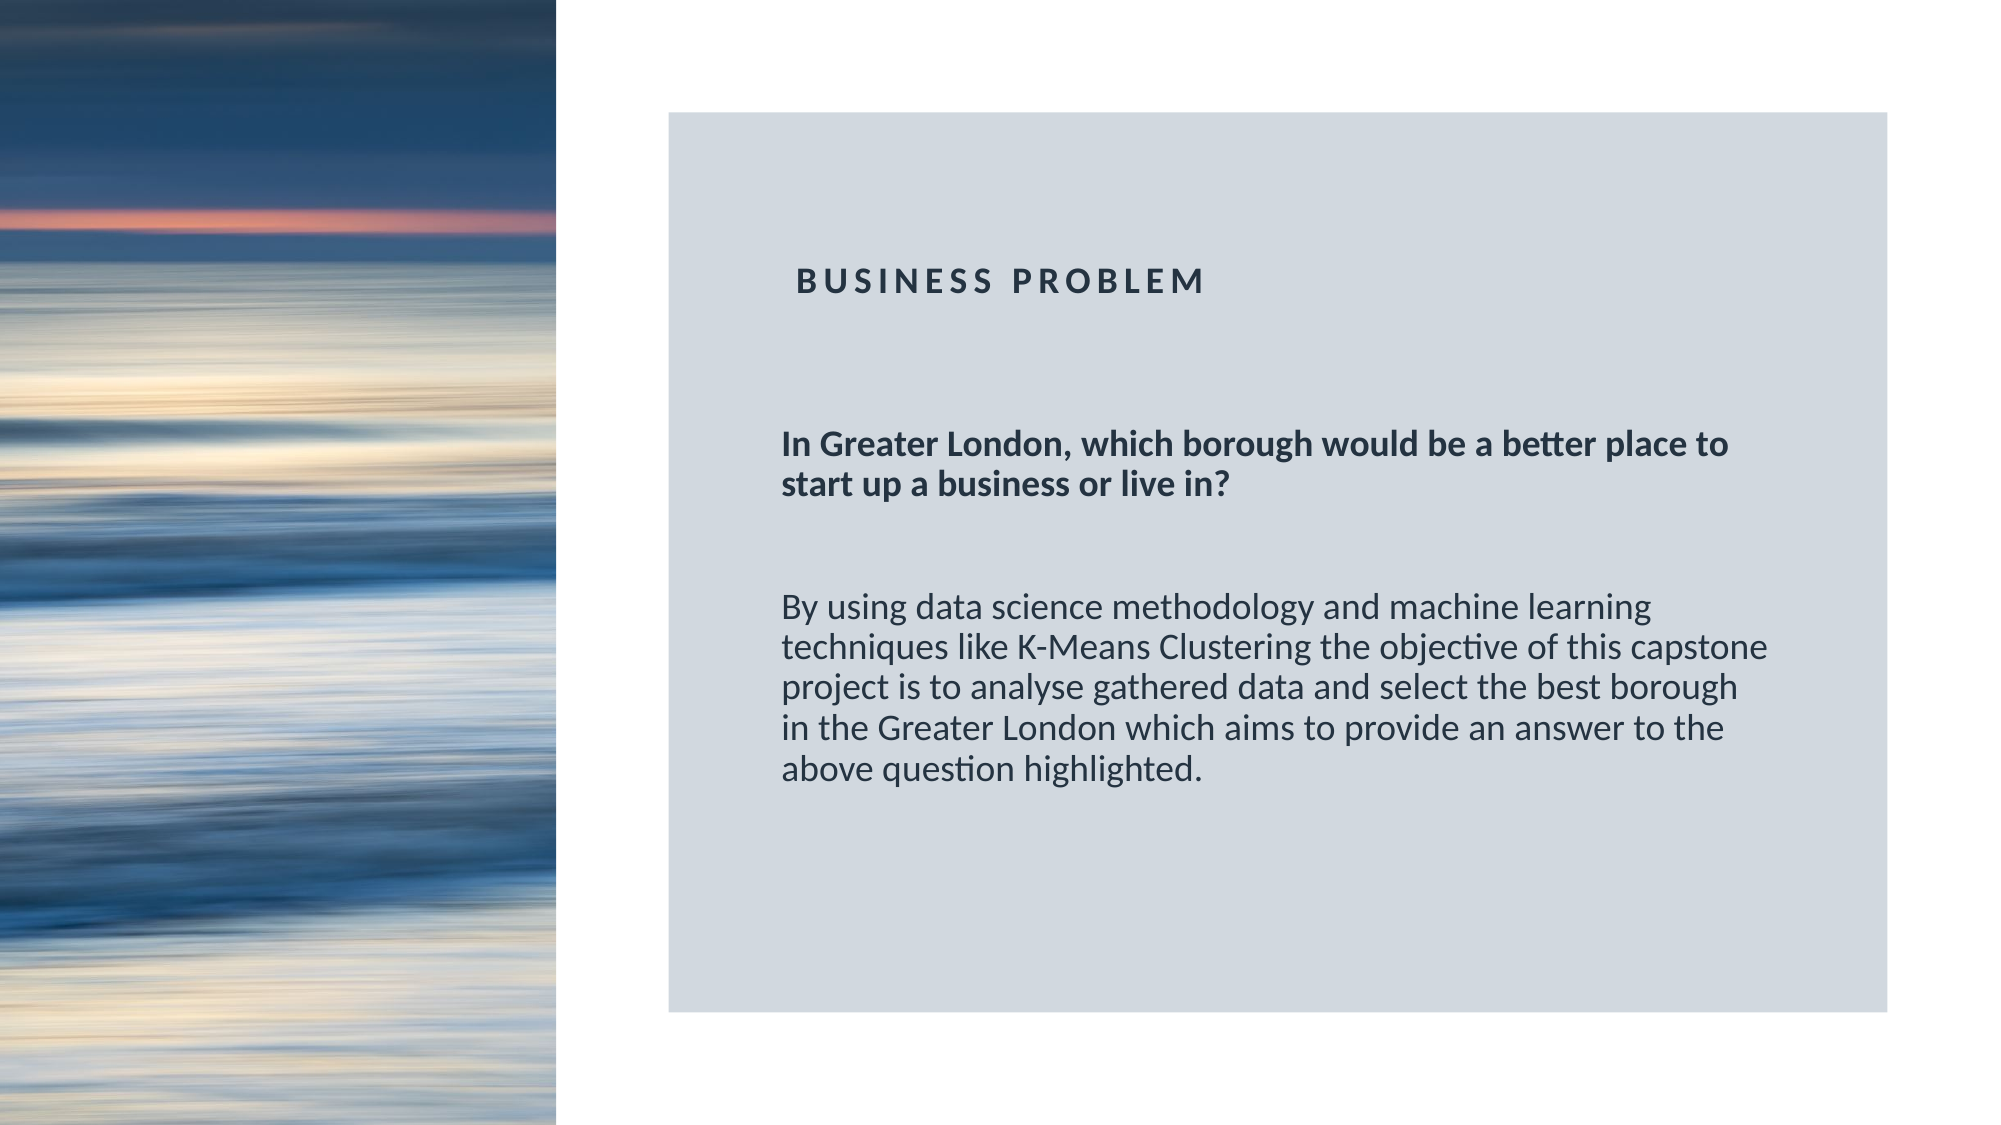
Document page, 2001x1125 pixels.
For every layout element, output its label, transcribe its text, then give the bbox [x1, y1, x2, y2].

title Business Problem [781, 154, 1782, 309]
list In Greater London, which borough would be a better place to start up a business or live in? By using data science methodology and machine learning techniques like K-Means Clustering the objective of this capstone project is to analyse gathered data and select the best borough in the Greater London which aims to provide an answer to the above question highlighted. [766, 350, 1792, 931]
text_box [557, 0, 2000, 1125]
picture [0, 0, 557, 1125]
text_box [668, 111, 1888, 1013]
